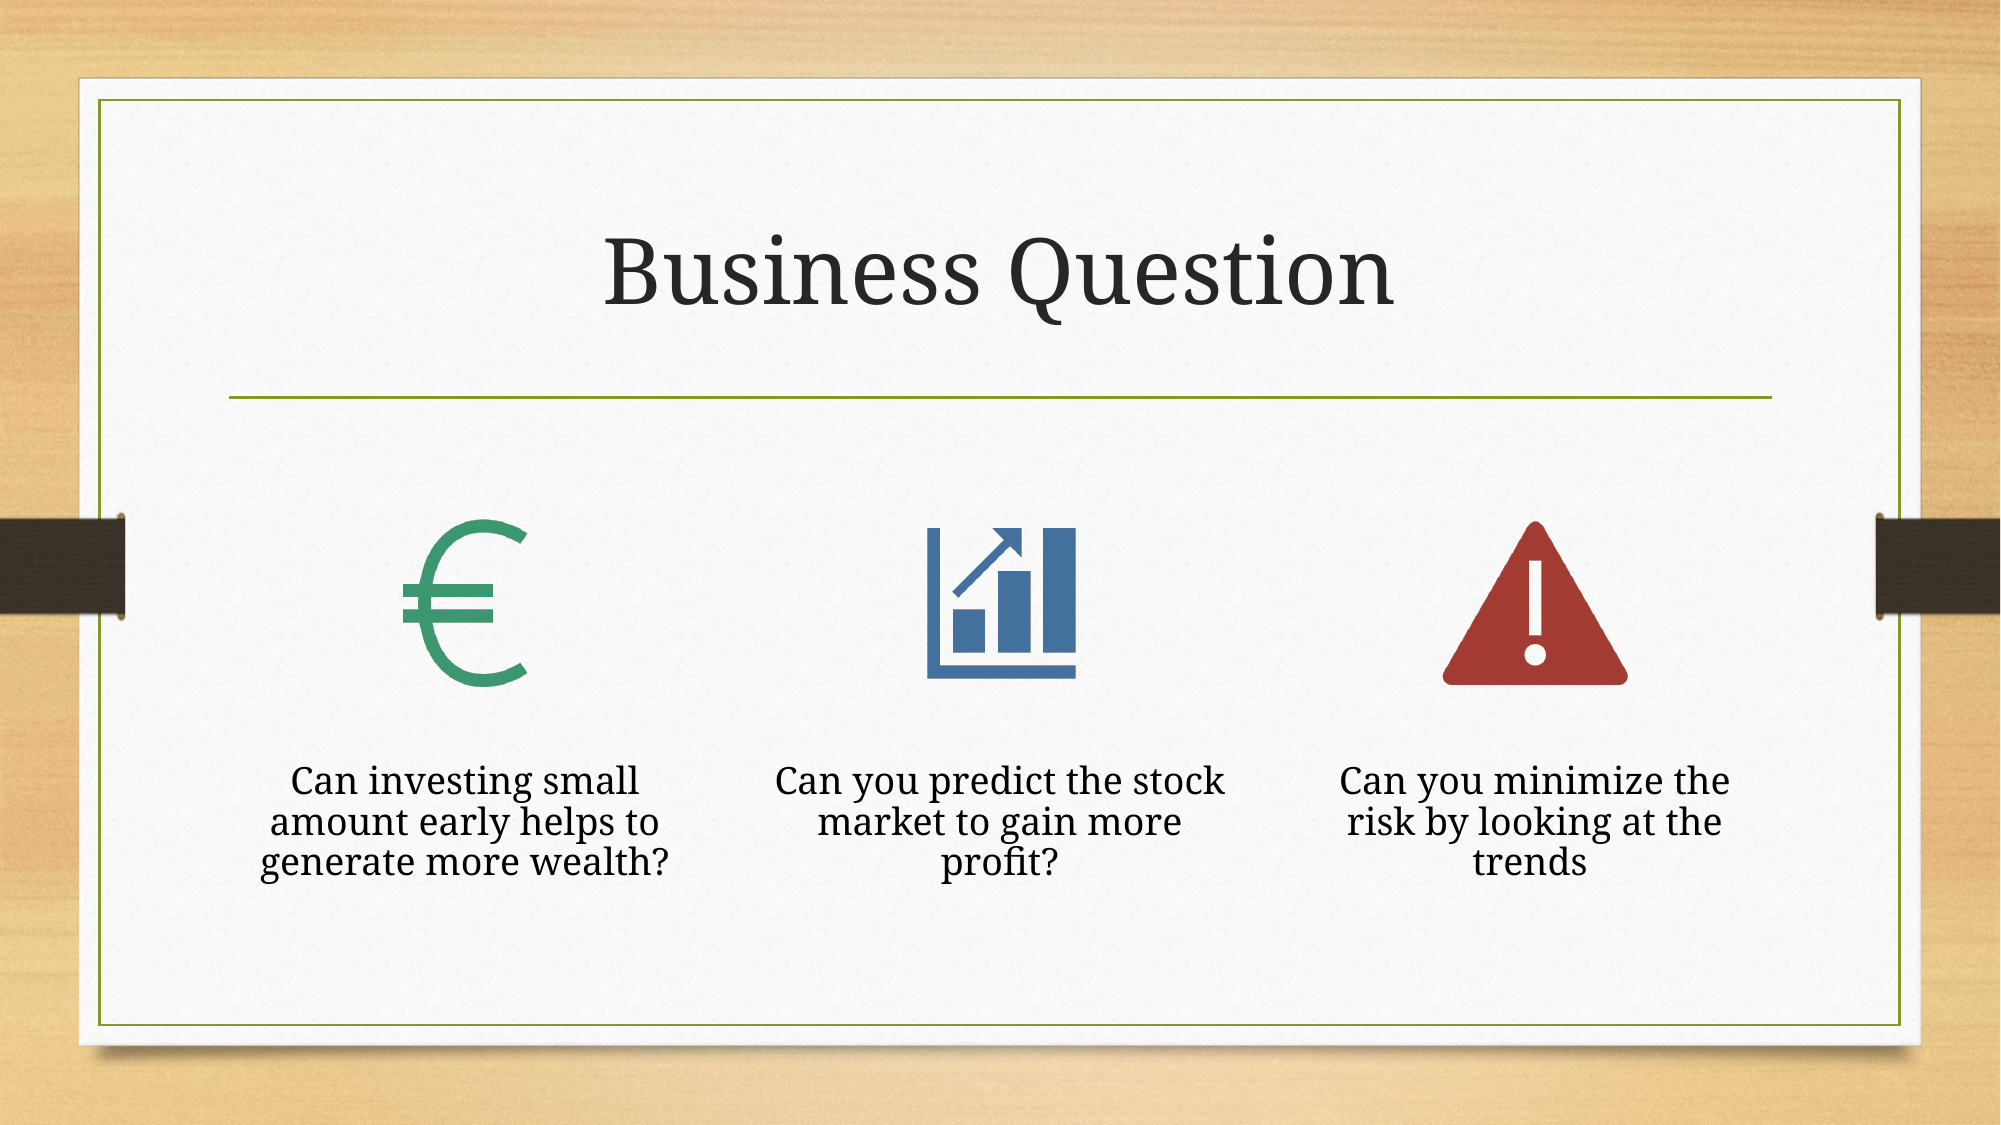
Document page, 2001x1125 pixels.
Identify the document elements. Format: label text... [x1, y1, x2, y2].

title Business Question [212, 161, 1788, 375]
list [212, 454, 1788, 927]
picture [0, 0, 2001, 1125]
